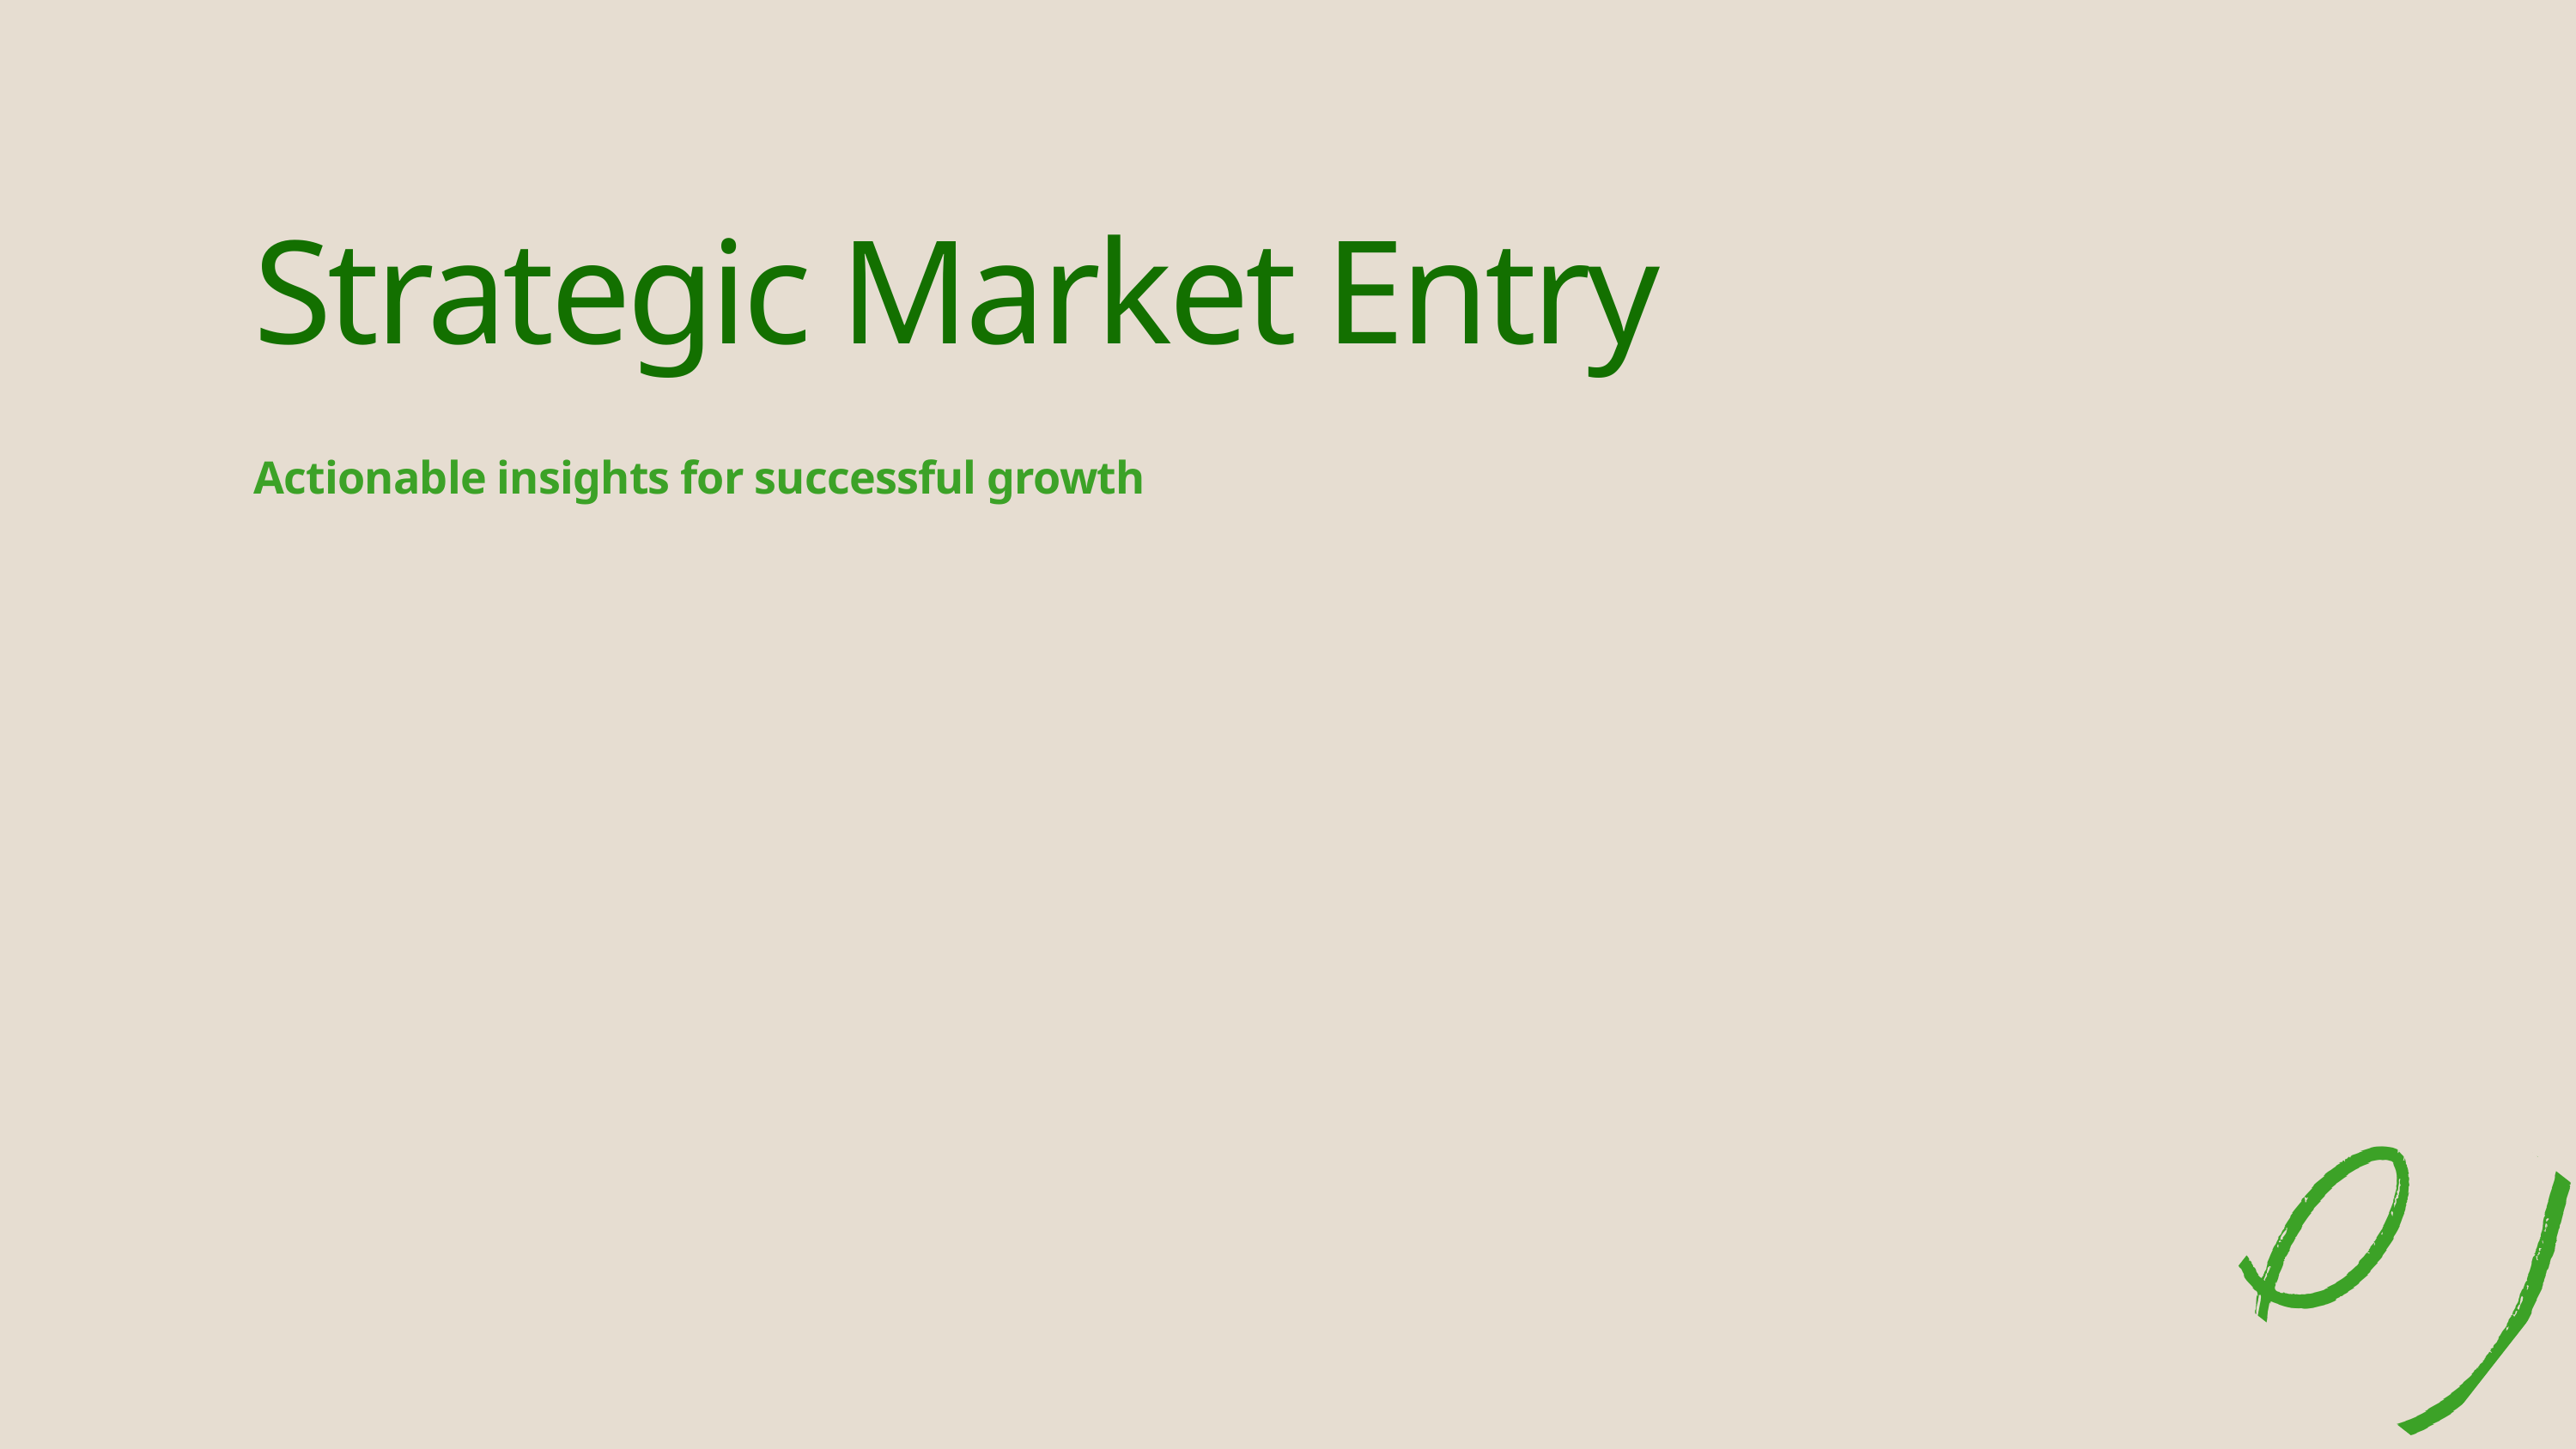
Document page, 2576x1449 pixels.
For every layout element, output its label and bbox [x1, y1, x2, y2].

text_box [94, 94, 2482, 1355]
text_box [2318, 1115, 2576, 1449]
text_box [253, 219, 2077, 506]
